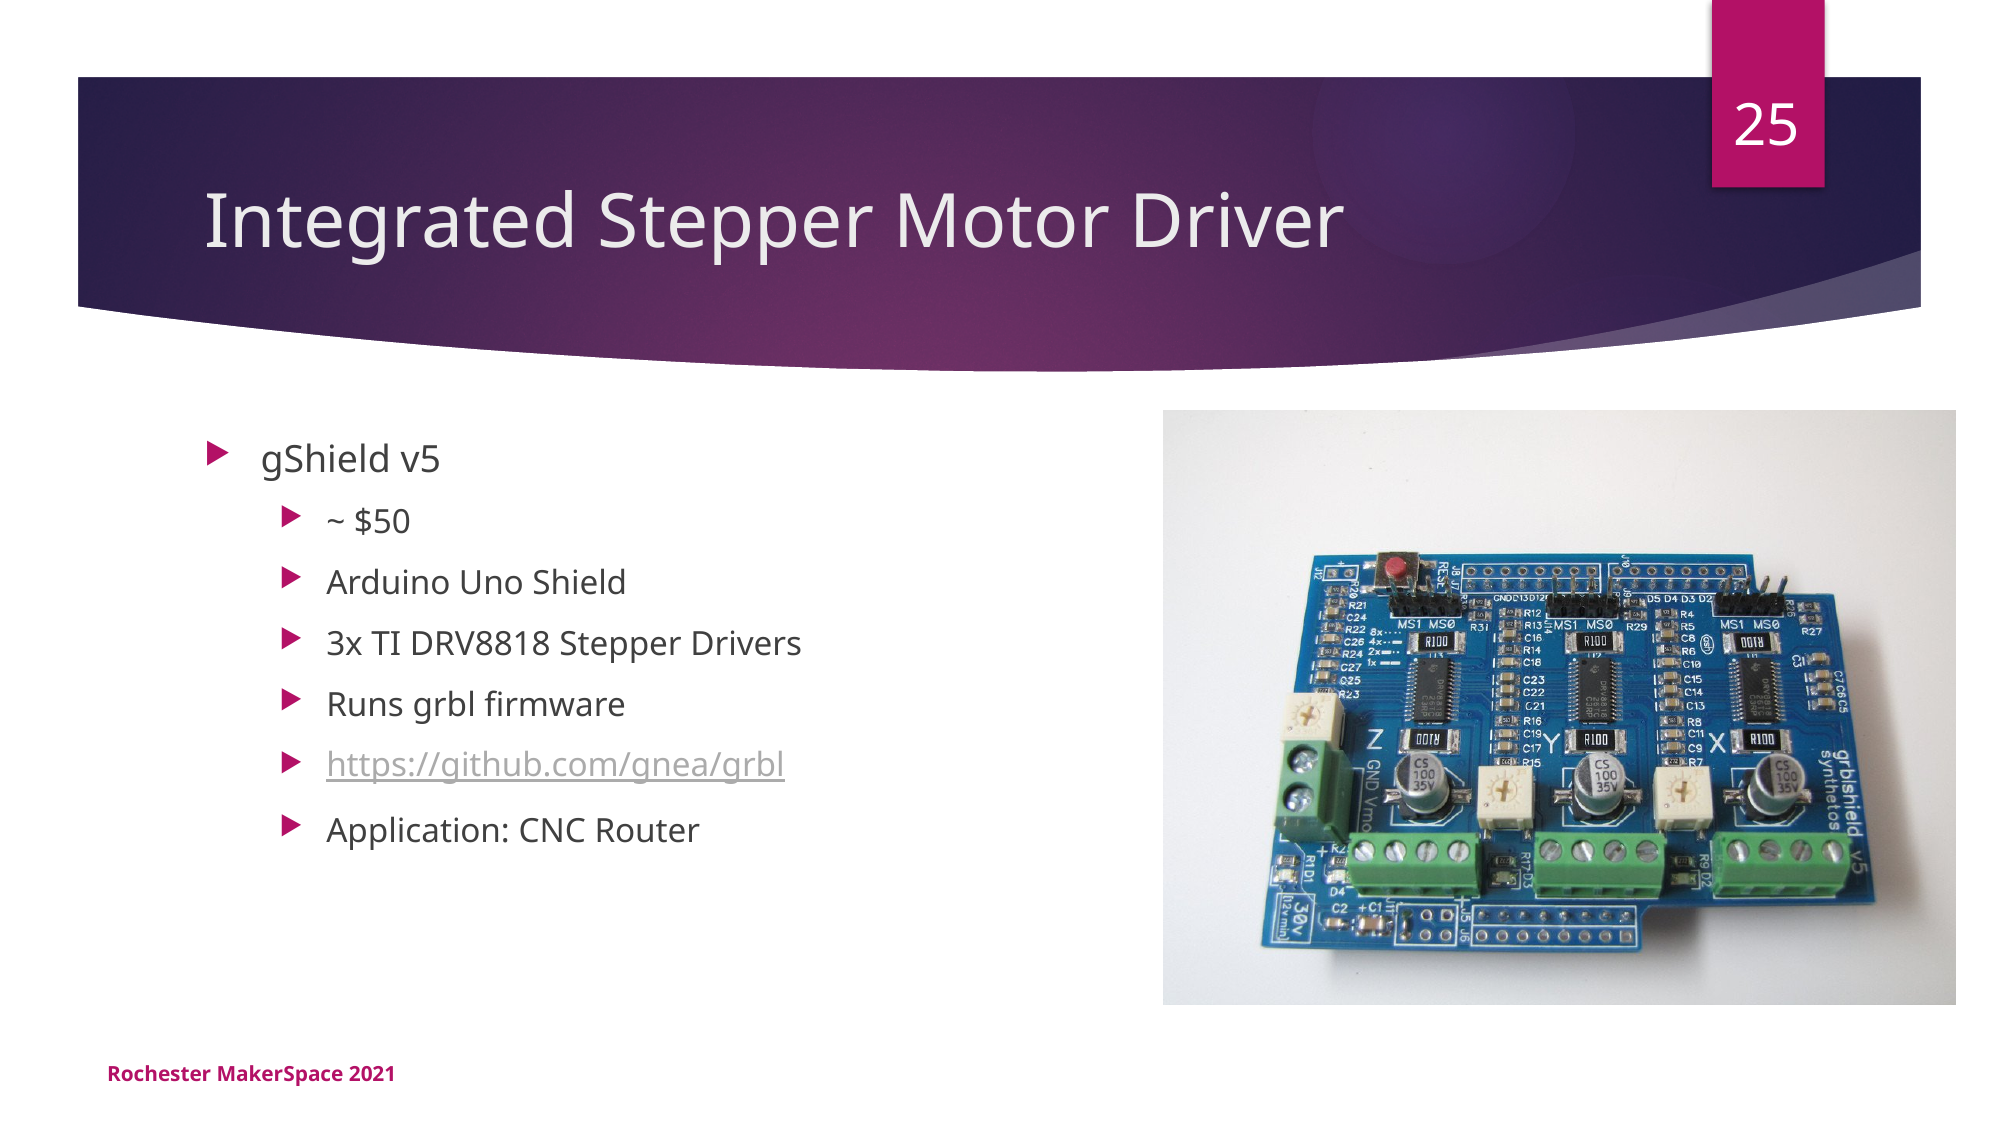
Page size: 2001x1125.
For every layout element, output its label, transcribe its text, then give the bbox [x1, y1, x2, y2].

list gShield v5 ~ $50 Arduino Uno Shield 3x TI DRV8818 Stepper Drivers Runs grbl firmware https://github.com/gnea/grbl Application: CNC Router [189, 427, 965, 988]
slide_number 25 [1698, 48, 1836, 175]
title Integrated Stepper Motor Driver [189, 159, 1627, 276]
picture [1163, 409, 1956, 1005]
footer Rochester MakerSpace 2021 [92, 1048, 726, 1099]
